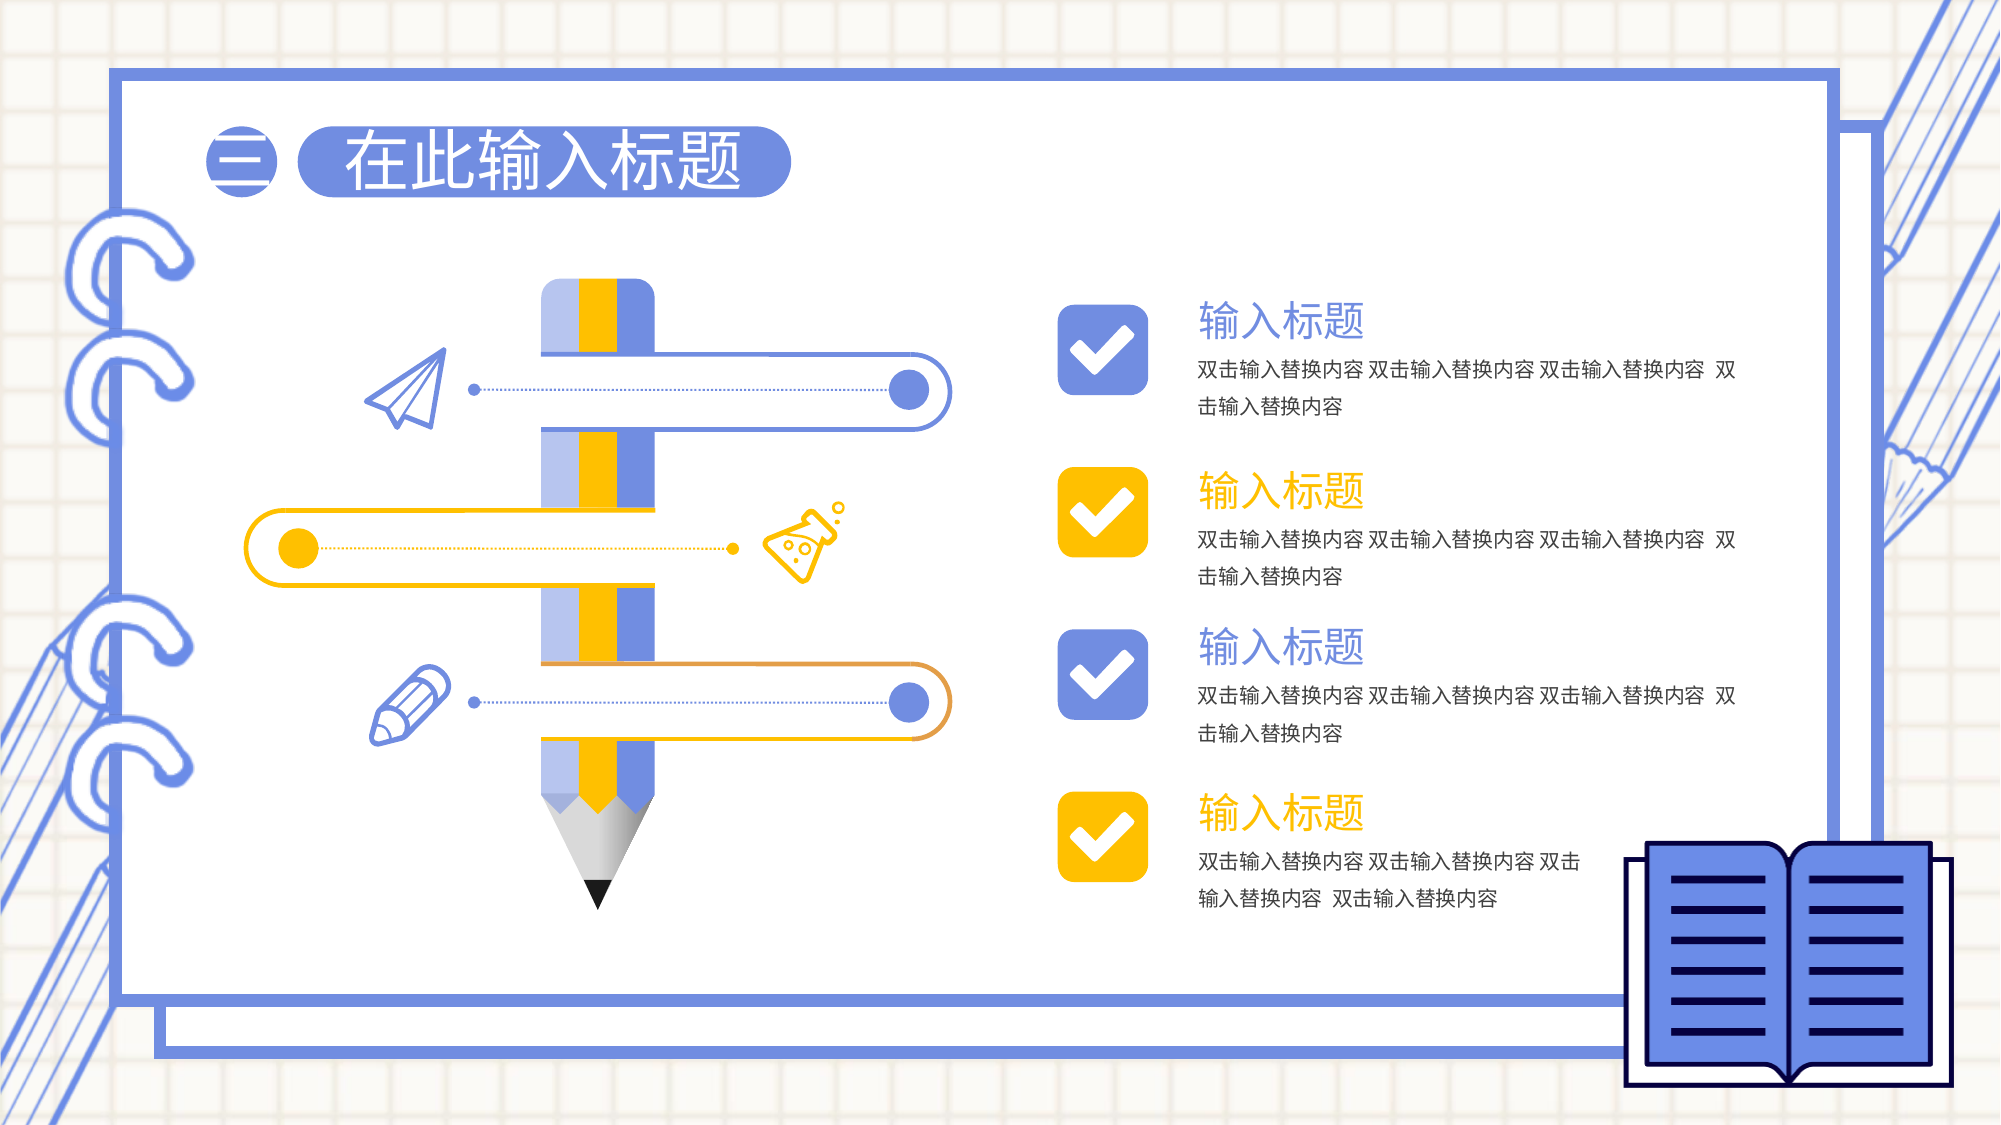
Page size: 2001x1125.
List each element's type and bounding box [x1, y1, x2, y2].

picture [0, 0, 2001, 1125]
text_box [245, 278, 951, 910]
text_box [191, 111, 761, 208]
text_box [1057, 286, 1754, 915]
